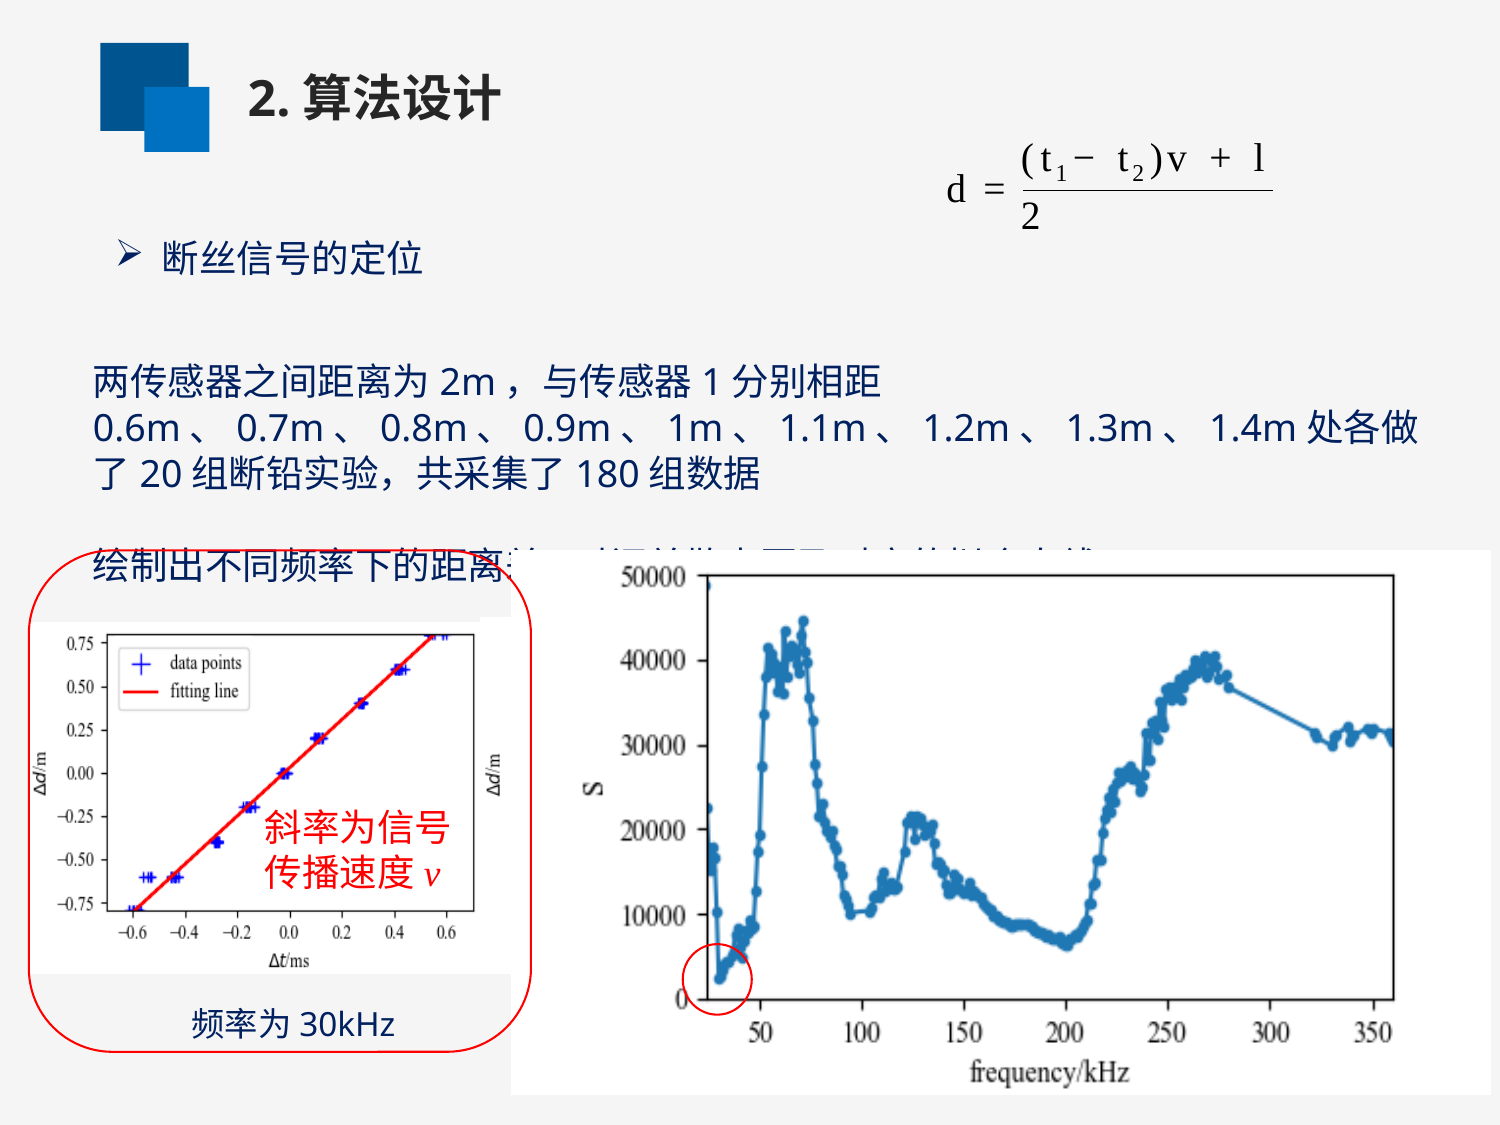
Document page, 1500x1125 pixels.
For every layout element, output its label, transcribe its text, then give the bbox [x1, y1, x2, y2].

text_box 2.算法设计 [232, 59, 1400, 135]
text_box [100, 42, 210, 152]
text_box 两传感器之间距离为2m，与传感器1分别相距0.6m、0.7m、0.8m、0.9m、1m、1.1m、1.2m、1.3m、1.4m处各做了20组断铅实验，共采集了180组数据 绘制出不同频率下的距离差-时间差散点图及对应的拟合直线 [78, 350, 1434, 577]
picture [28, 550, 1491, 1095]
text_box [28, 549, 511, 622]
text_box [27, 628, 511, 1053]
text_box 断丝信号的定位 [100, 227, 1048, 288]
